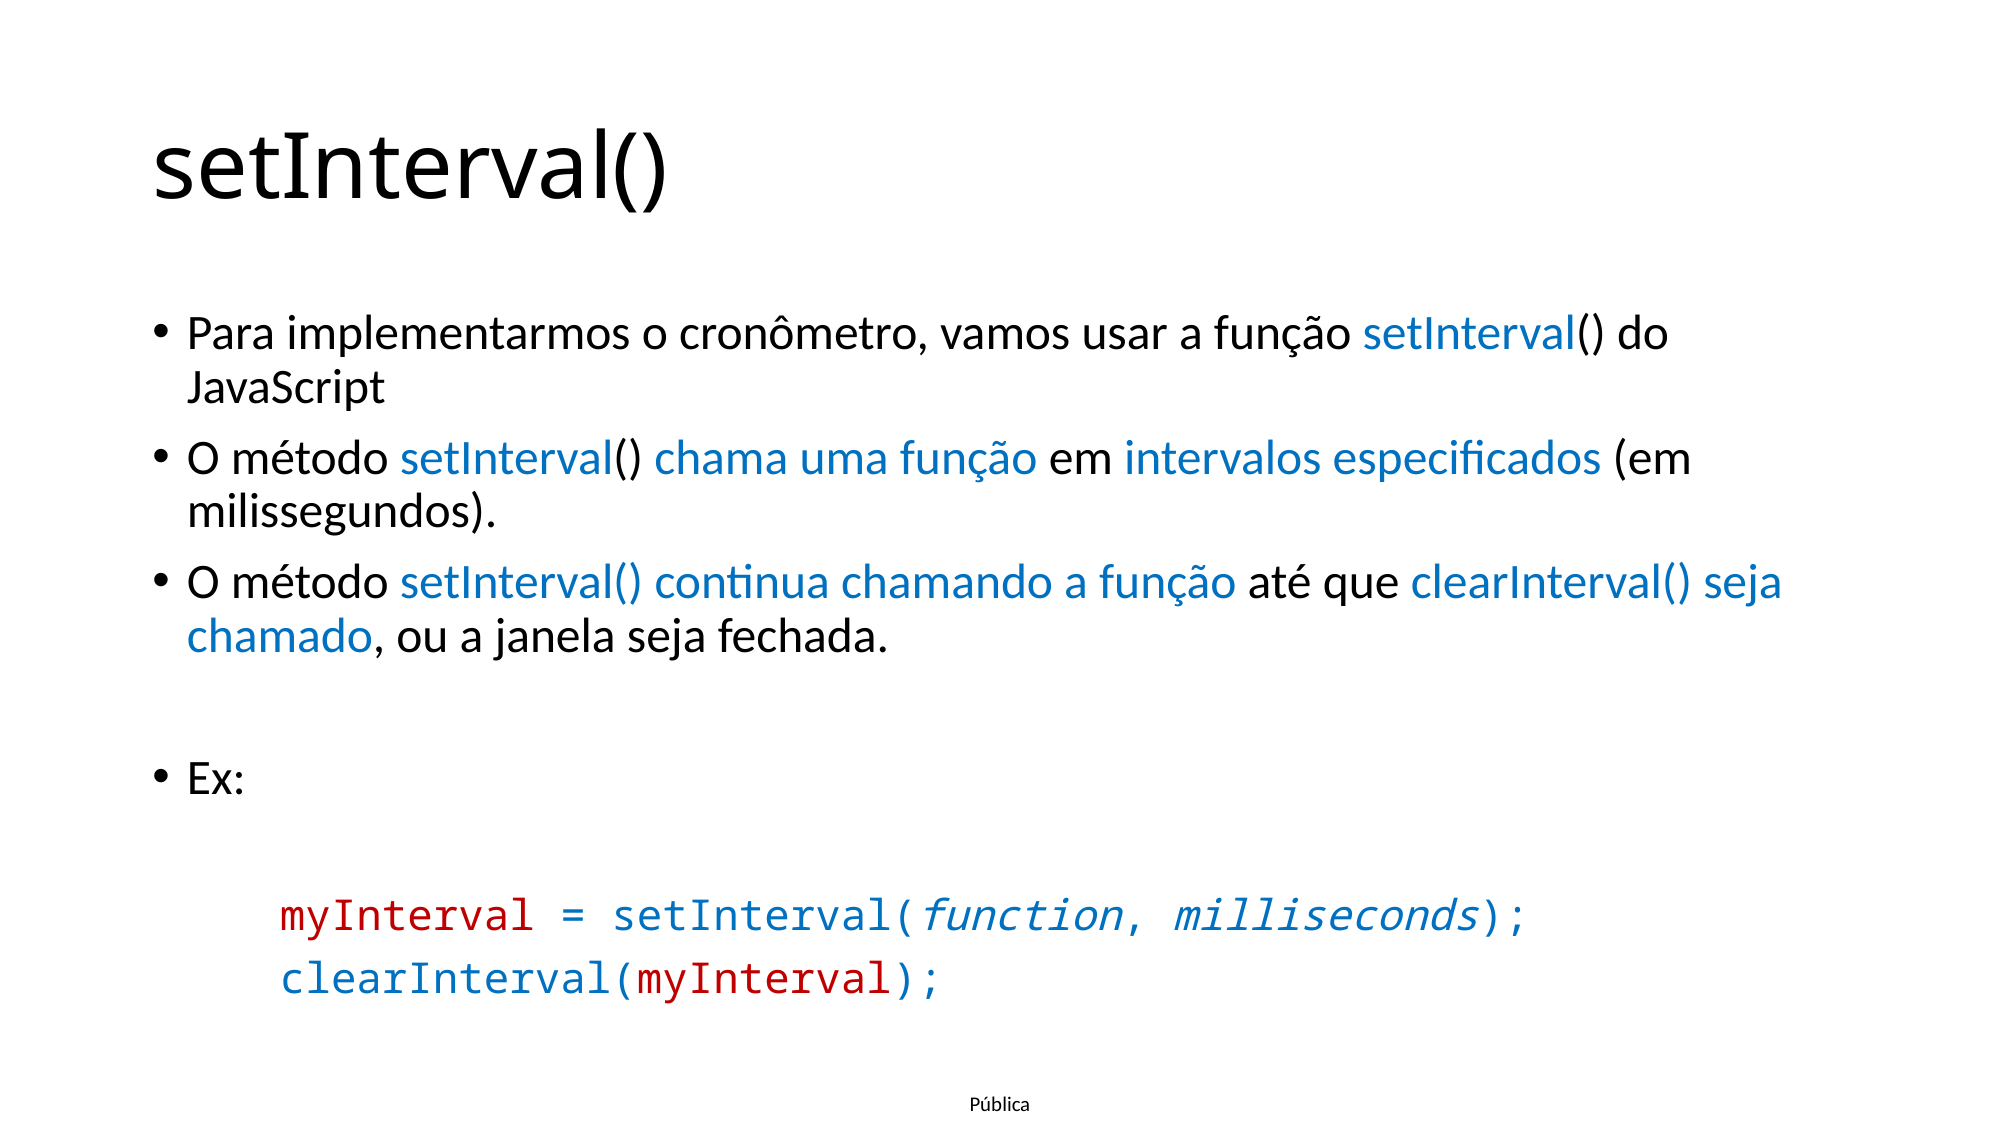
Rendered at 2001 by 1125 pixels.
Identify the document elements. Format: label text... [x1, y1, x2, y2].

list Para implementarmos o cronômetro, vamos usar a função setInterval() do JavaScript O método setInterval() chama uma função em intervalos especificados (em milissegundos). O método setInterval() continua chamando a função até que clearInterval() seja chamado, ou a janela seja fechada. Ex: myInterval = setInterval(function, milliseconds); clearInterval(myInterval); [137, 299, 1863, 1014]
title setInterval() [137, 59, 1863, 278]
